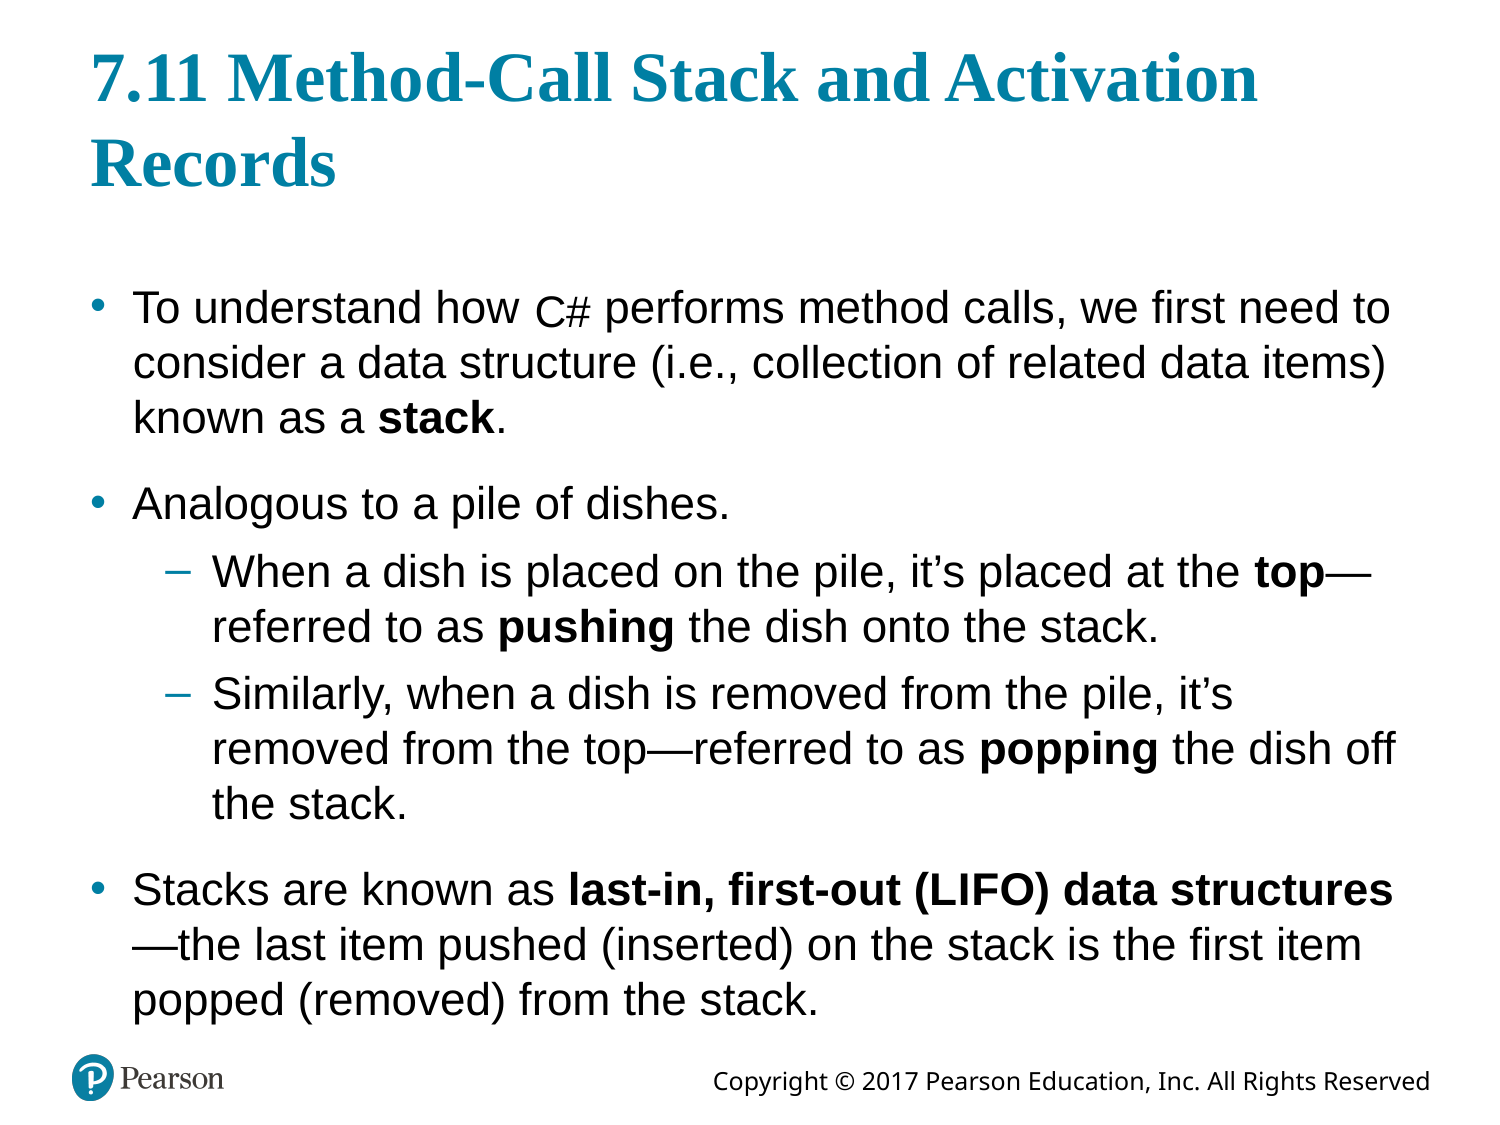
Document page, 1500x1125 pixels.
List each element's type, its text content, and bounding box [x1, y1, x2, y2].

title 7.11 Method-Call Stack and Activation Records [75, 35, 1425, 216]
picture [72, 1087, 83, 1101]
list performs method calls, we first need to consider a data structure (i.e., collection of related data items) known as a stack. Analogous to a pile of dishes. When a dish is placed on the pile, it’s placed at the top—referred to as pushing the dish onto the stack. Similarly, when a dish is removed from the pile, it’s removed from the top—referred to as popping the dish off the stack. Stacks are known as last-in, first-out (L I F O) data structures—the last item pushed (inserted) on the stack is the first item popped (removed) from the stack. [75, 262, 1425, 1039]
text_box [528, 286, 600, 339]
picture [72, 1054, 88, 1070]
picture [98, 1054, 224, 1101]
picture [80, 1063, 106, 1088]
